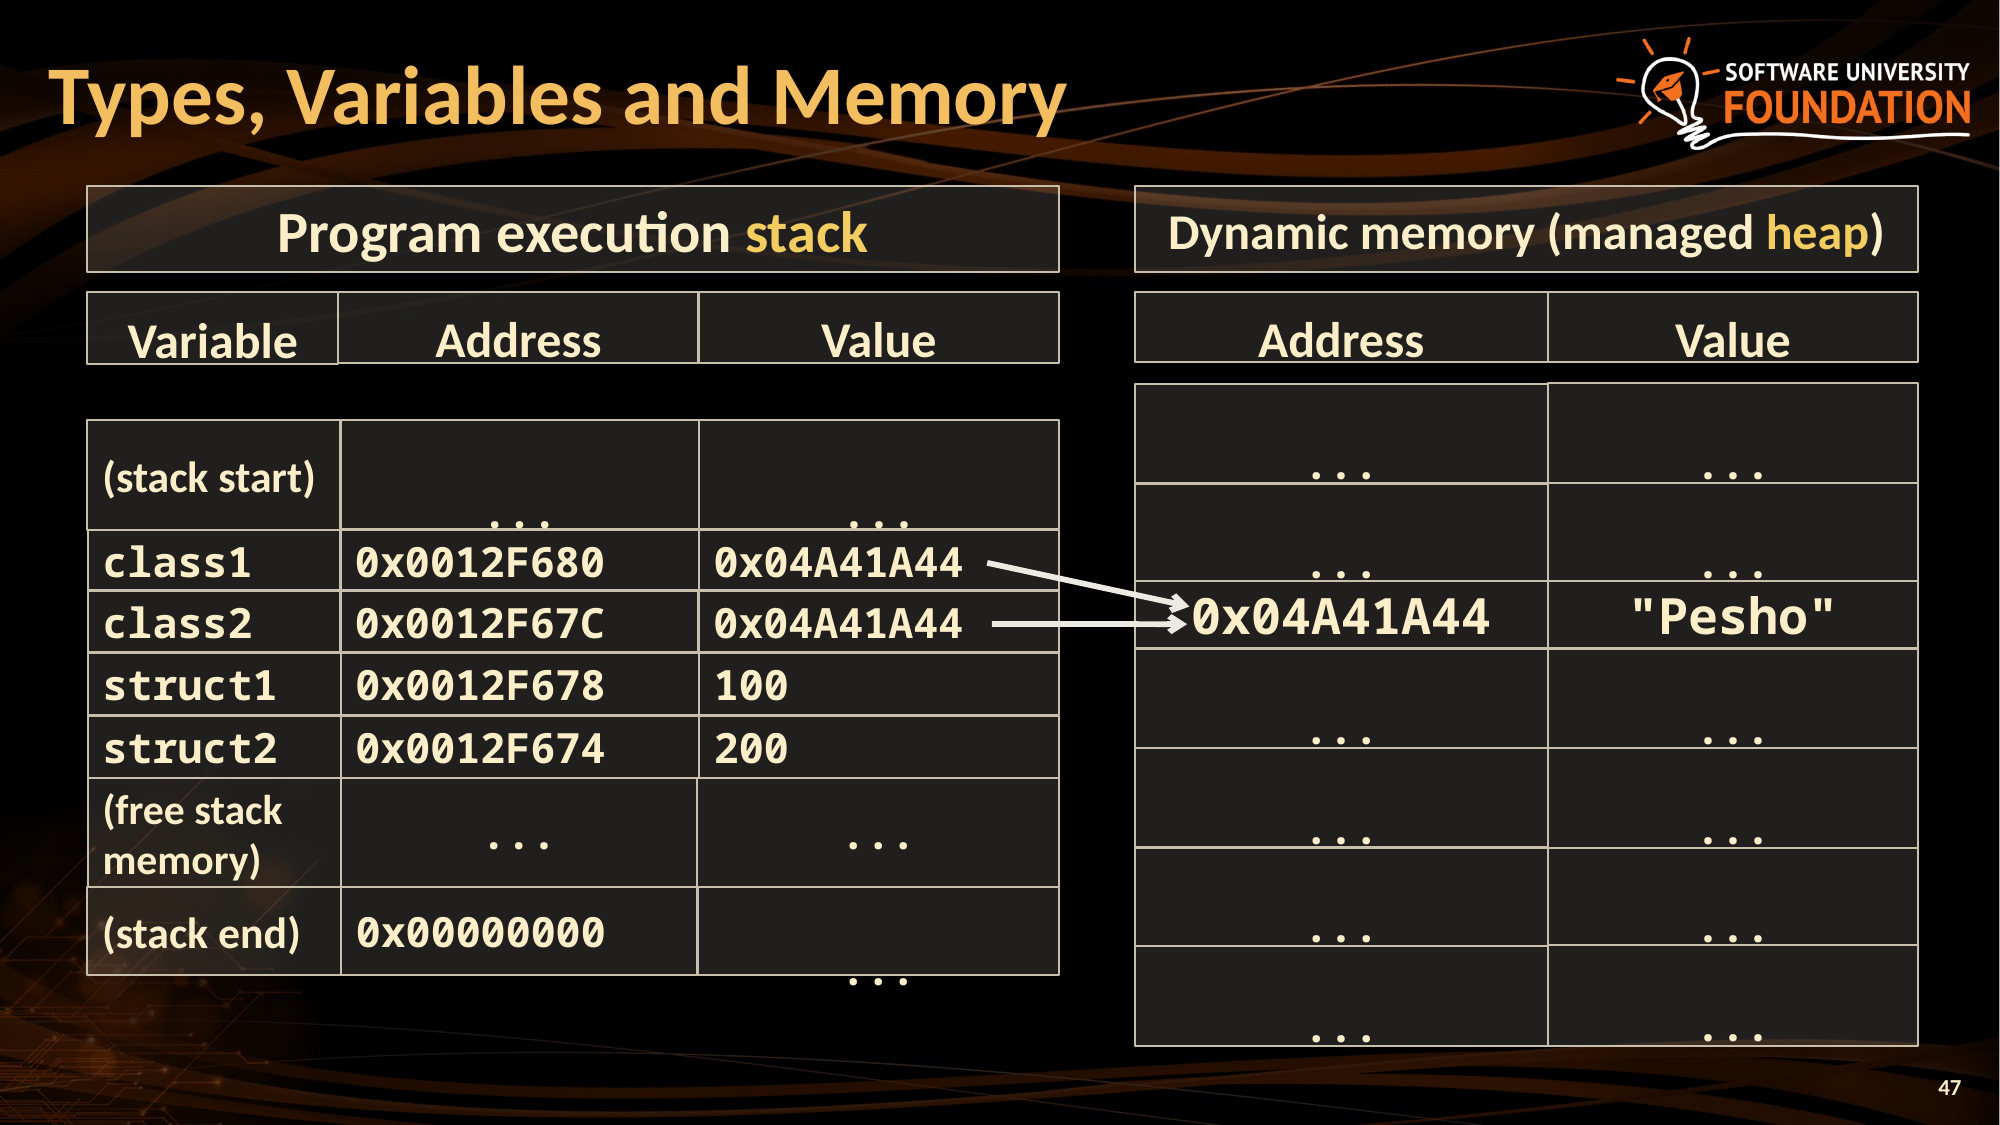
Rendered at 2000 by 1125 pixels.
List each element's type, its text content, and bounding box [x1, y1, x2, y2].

text_box Dynamic memory (managed heap) [1134, 186, 1919, 273]
text_box Variable [87, 291, 339, 364]
text_box 200 [700, 715, 1060, 778]
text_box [987, 562, 1190, 607]
text_box "Pesho" [1548, 581, 1919, 648]
text_box ... [1134, 946, 1548, 1046]
text_box ... [698, 778, 1060, 888]
text_box (stack start) [87, 420, 340, 530]
text_box ... [1134, 647, 1548, 748]
text_box ... [340, 420, 700, 530]
text_box 0x0012F680 [340, 530, 699, 591]
text_box ... [1548, 847, 1919, 945]
text_box ... [1548, 945, 1919, 1046]
text_box 0x04A41A44 [699, 530, 1060, 591]
text_box 100 [700, 653, 1060, 715]
text_box struct1 [87, 653, 340, 716]
picture [0, 0, 2000, 1125]
text_box Value [699, 291, 1060, 363]
text_box ... [1134, 483, 1548, 581]
text_box 0x0012F67C [340, 591, 700, 653]
text_box ... [1548, 648, 1919, 747]
text_box class2 [87, 591, 340, 653]
text_box Program execution stack [87, 186, 1060, 273]
text_box 0x0012F678 [340, 653, 700, 716]
text_box 0x00000000 [341, 888, 698, 975]
text_box ... [1134, 847, 1548, 946]
text_box ... [340, 778, 698, 888]
text_box ... [1134, 383, 1548, 483]
text_box 0x04A41A44 [1134, 581, 1548, 647]
text_box (free stack memory) [87, 778, 340, 888]
text_box 0x0012F674 [340, 716, 700, 778]
text_box Address [338, 291, 699, 363]
text_box ... [1134, 748, 1548, 847]
text_box ... [1548, 383, 1919, 482]
slide_number 47 [1897, 1070, 1968, 1103]
text_box Value [1548, 291, 1919, 363]
text_box (stack end) [87, 888, 341, 975]
title Types, Variables and Memory [30, 6, 1602, 189]
text_box Address [1134, 291, 1548, 363]
text_box ... [698, 888, 1060, 975]
text_box ... [1548, 747, 1919, 847]
text_box 0x04A41A44 [700, 591, 1060, 653]
text_box ... [1548, 482, 1919, 581]
text_box class1 [87, 530, 340, 591]
text_box ... [700, 420, 1060, 530]
text_box struct2 [87, 716, 340, 778]
